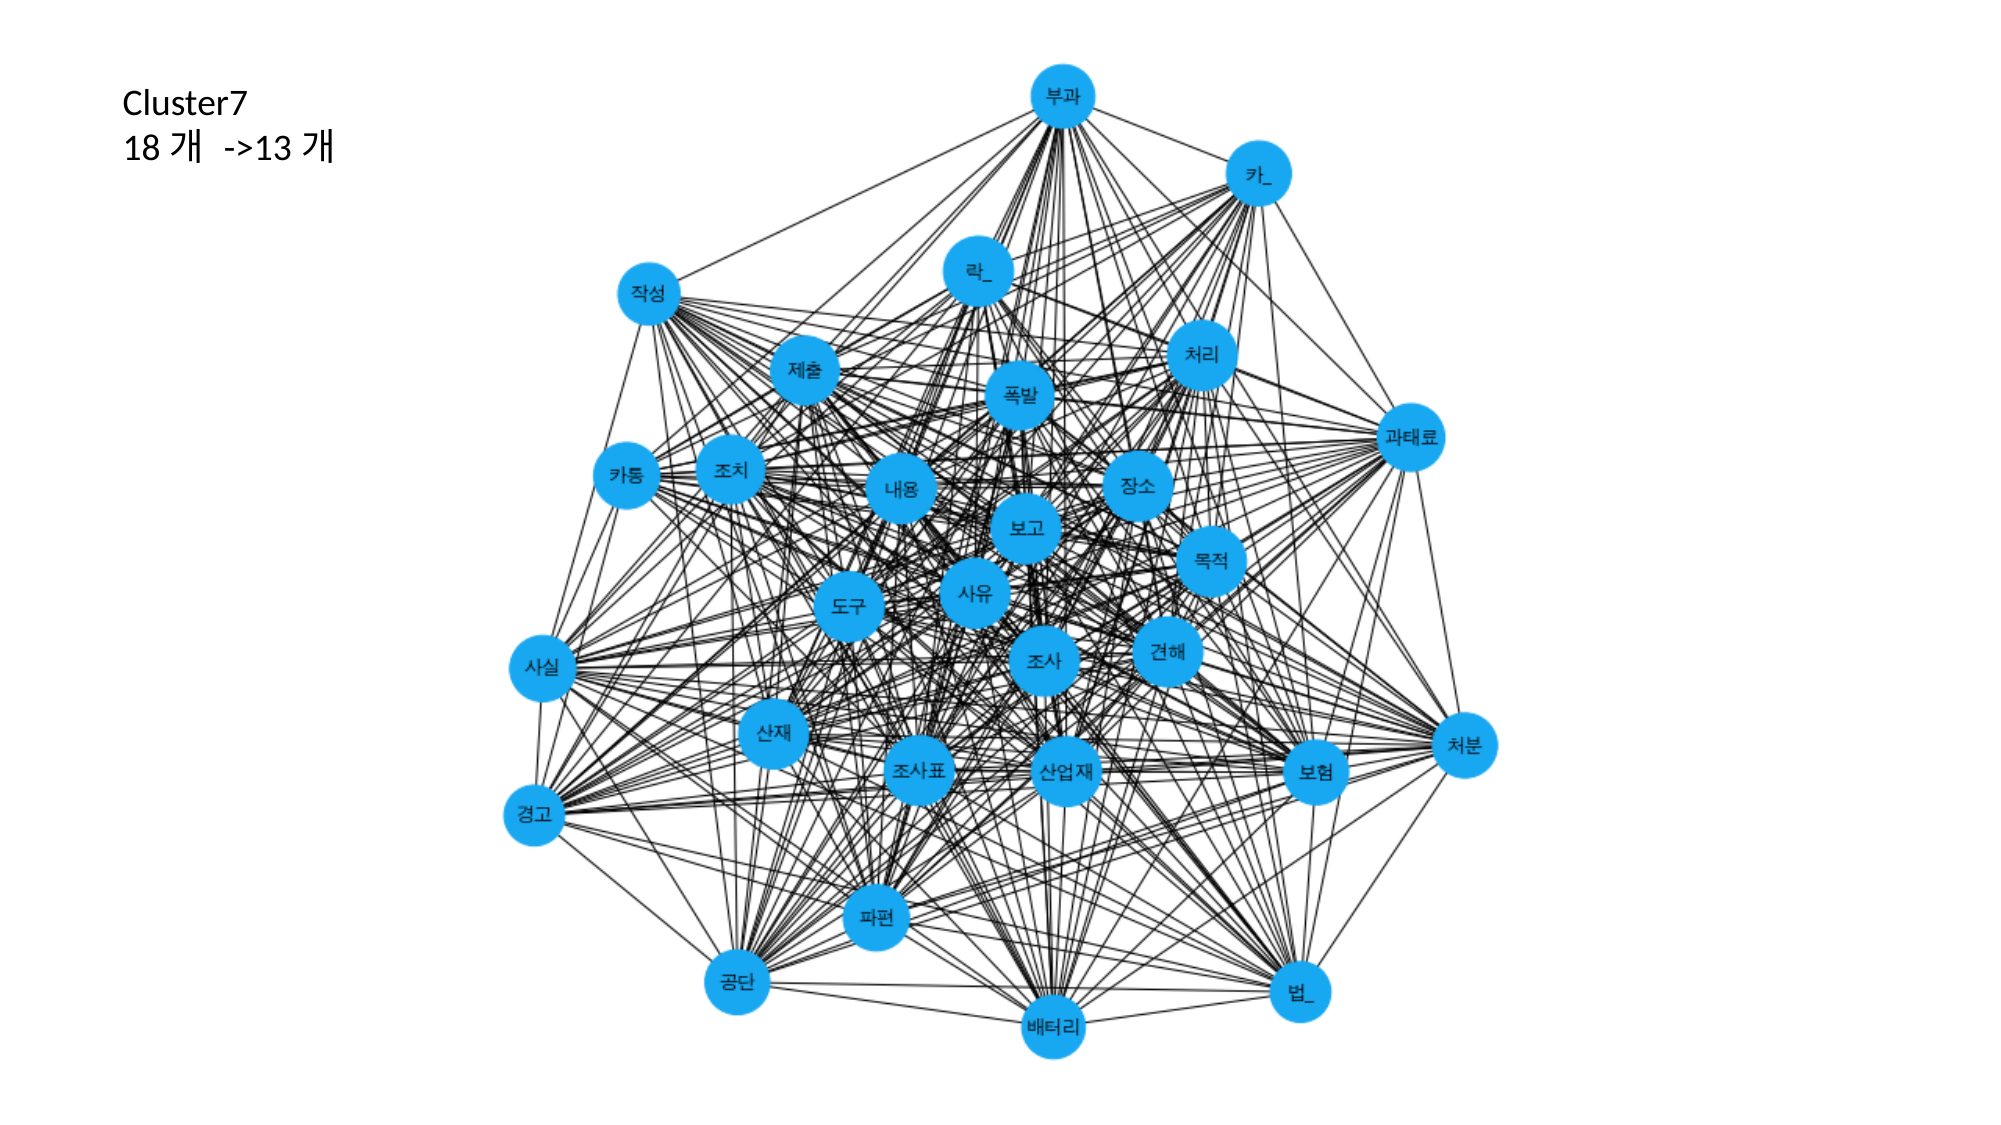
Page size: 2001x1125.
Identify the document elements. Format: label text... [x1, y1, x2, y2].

text_box Cluster7 18개 ->13개 [108, 70, 382, 176]
picture [437, 0, 1563, 1125]
